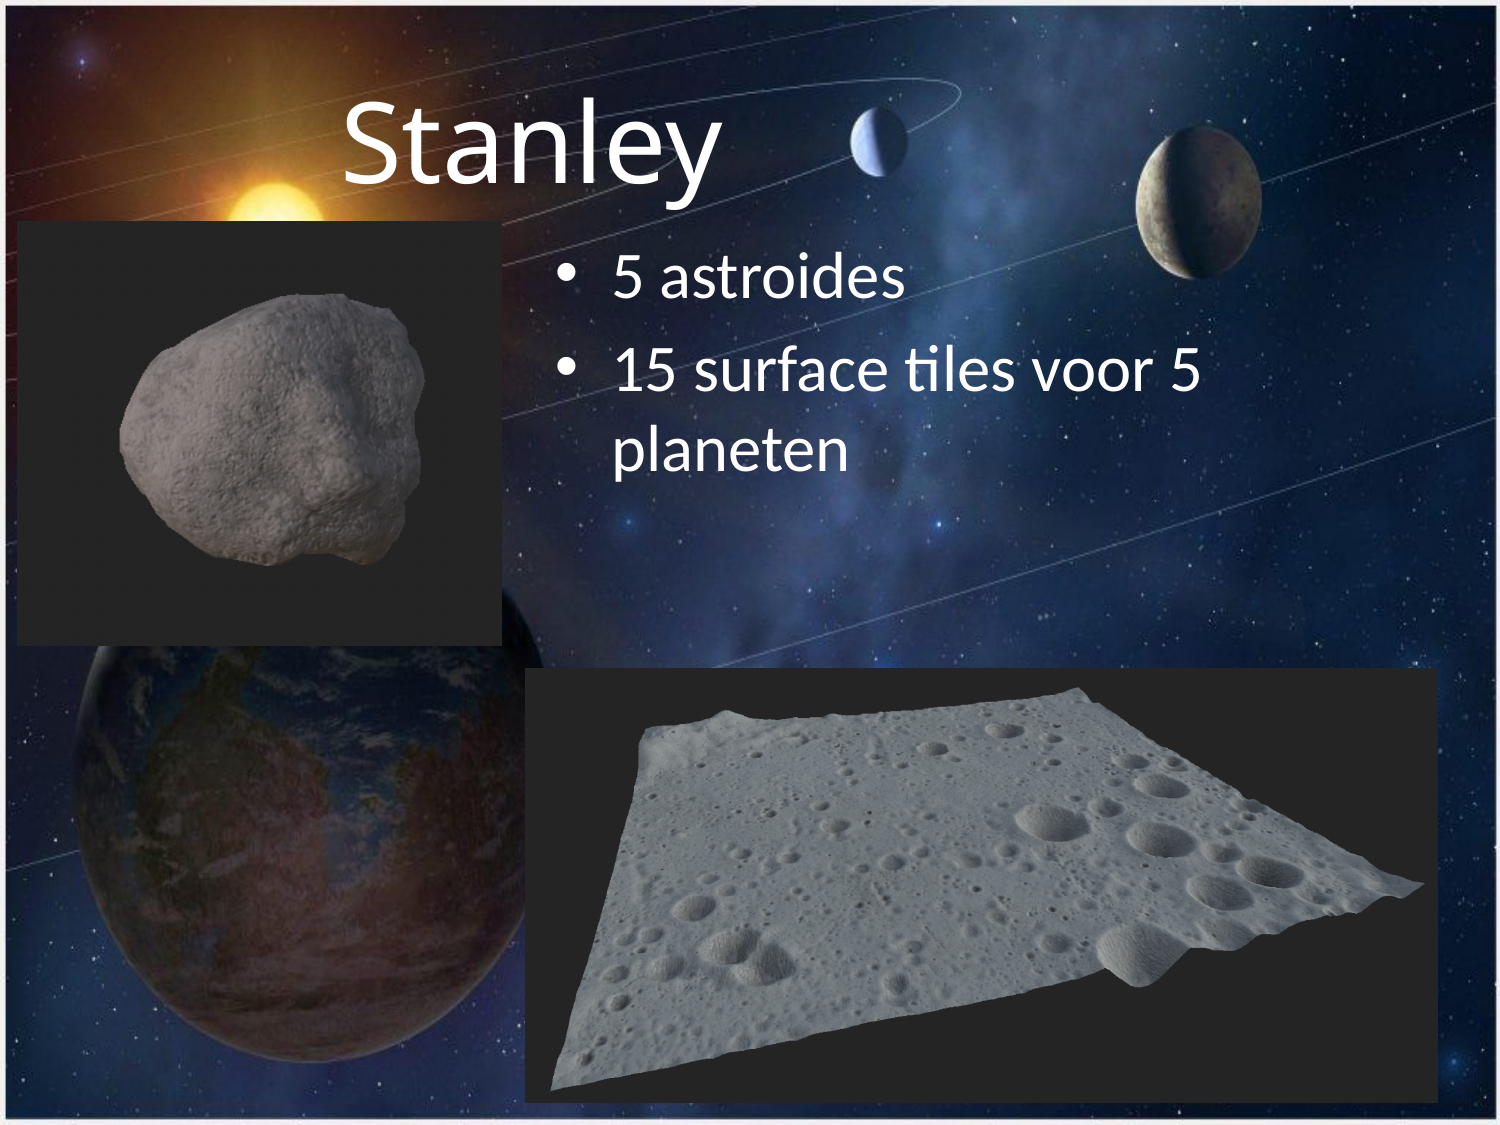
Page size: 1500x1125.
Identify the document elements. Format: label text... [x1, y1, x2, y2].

picture [0, 0, 1500, 1125]
title Stanley [171, 45, 892, 233]
list 5 astroides 15 surface tiles voor 5 planeten [539, 223, 1441, 669]
